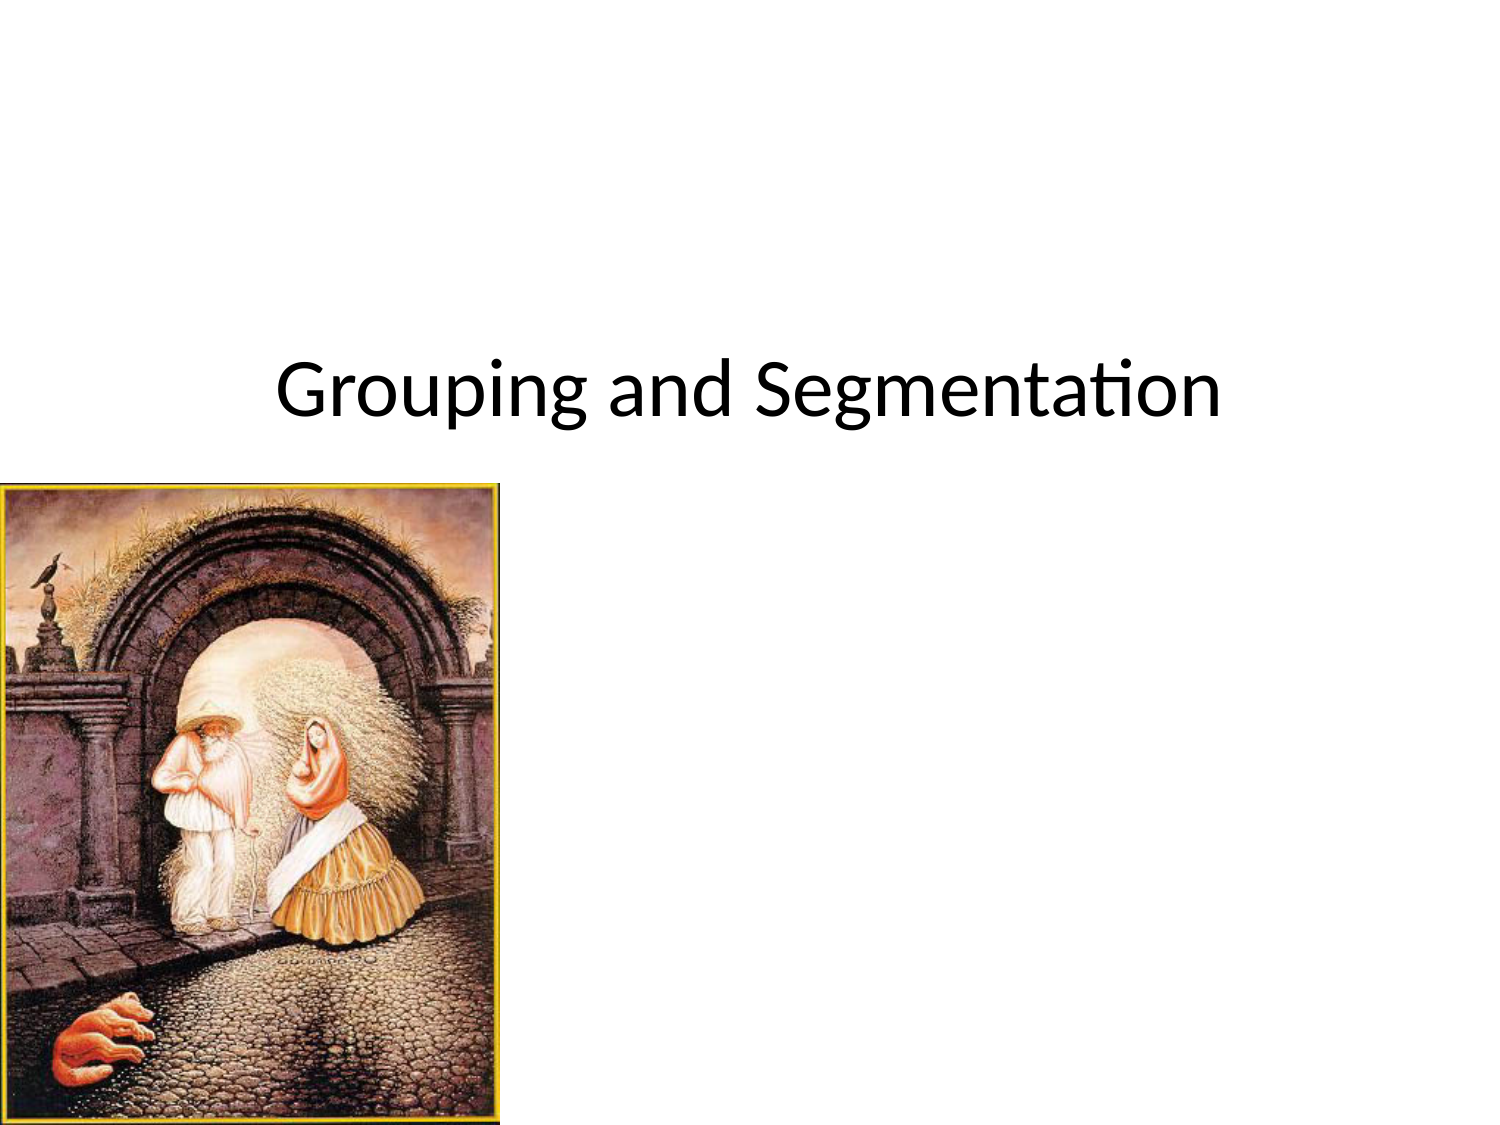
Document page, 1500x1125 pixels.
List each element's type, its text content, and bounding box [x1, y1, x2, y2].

picture [0, 483, 501, 1125]
title Grouping and Segmentation [112, 262, 1388, 504]
